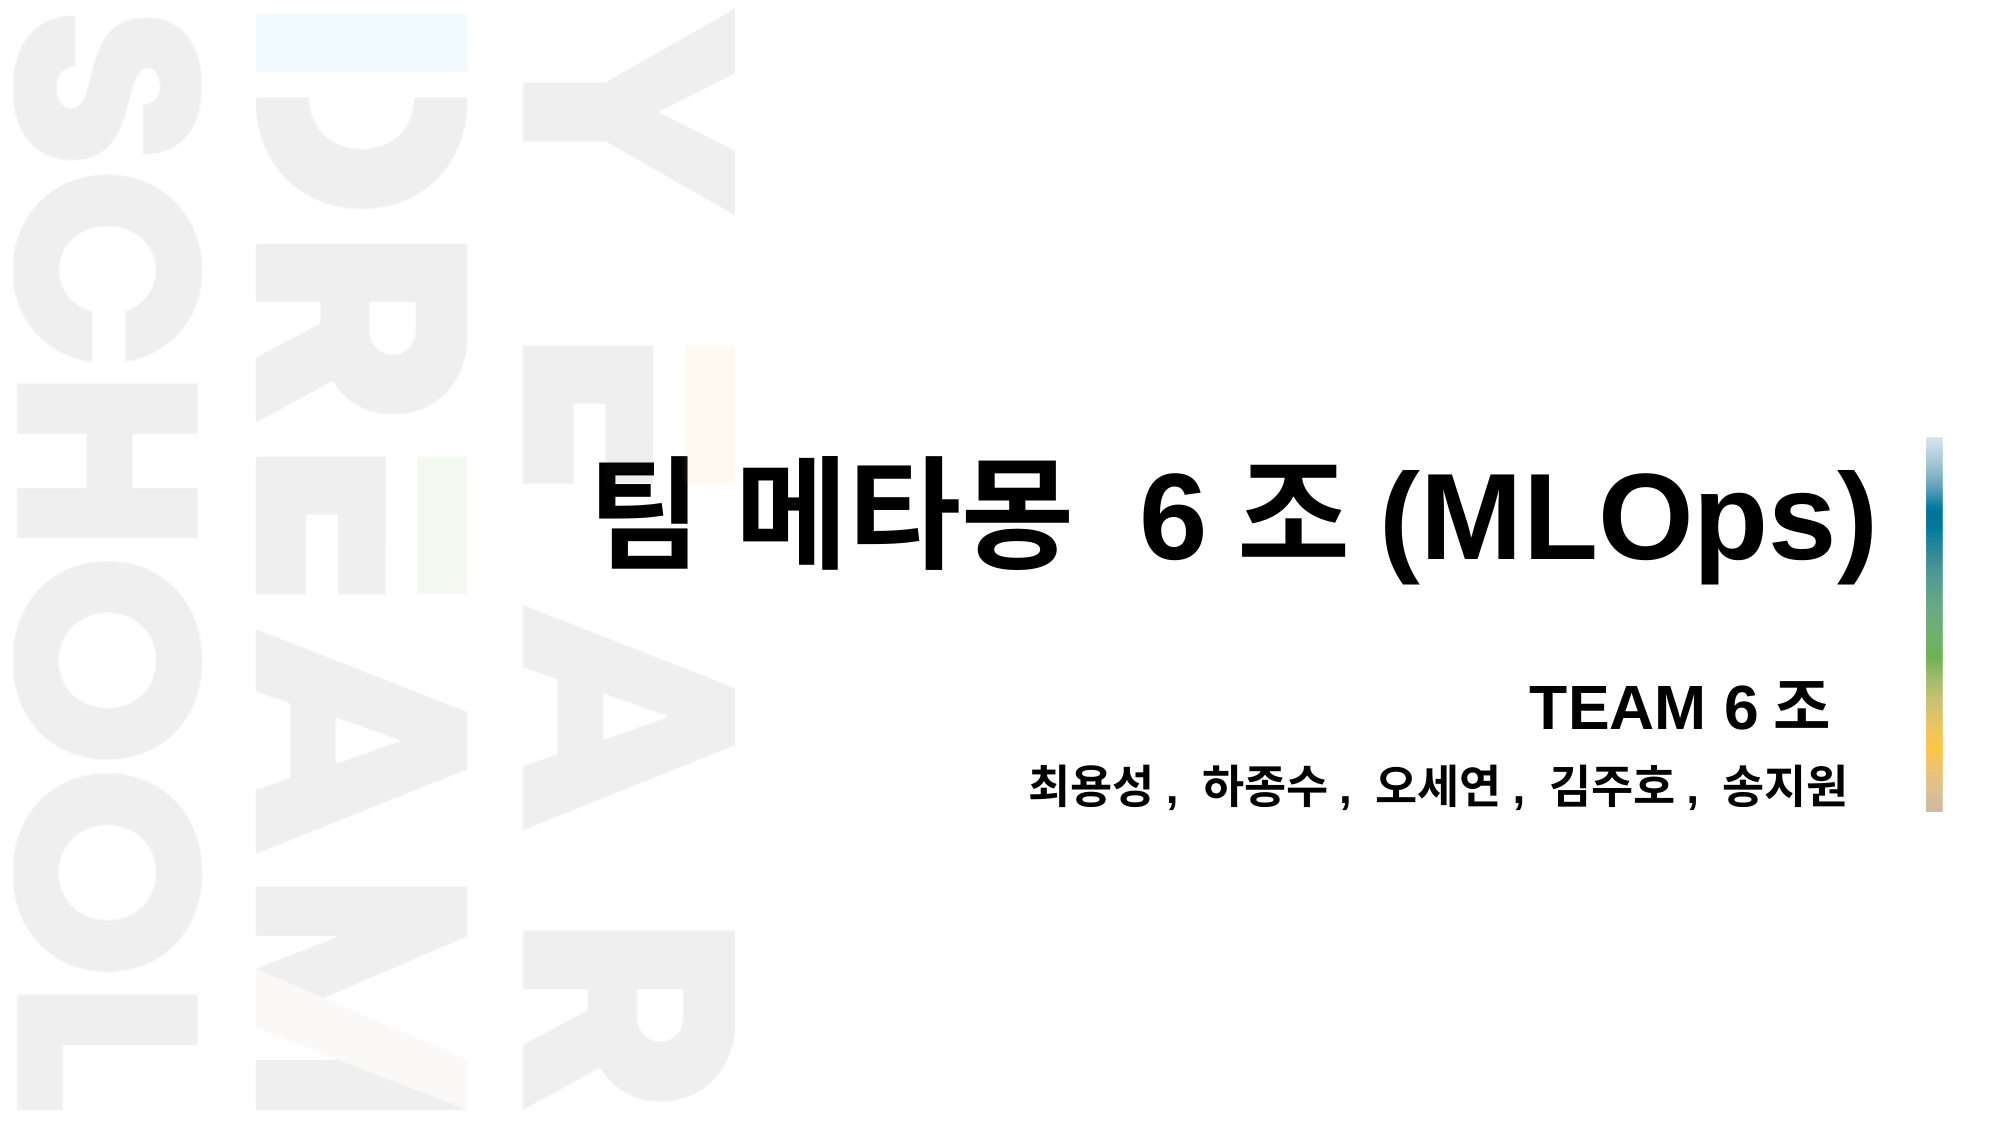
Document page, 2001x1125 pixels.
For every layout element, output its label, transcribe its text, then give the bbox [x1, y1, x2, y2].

picture [1747, 438, 2000, 812]
subtitle TEAM 6조 최용성, 하종수, 오세연, 김주호, 송지원 [735, 668, 1864, 940]
title 팀 메타몽 6조(MLOps) [929, 365, 1895, 594]
picture [0, 197, 925, 921]
